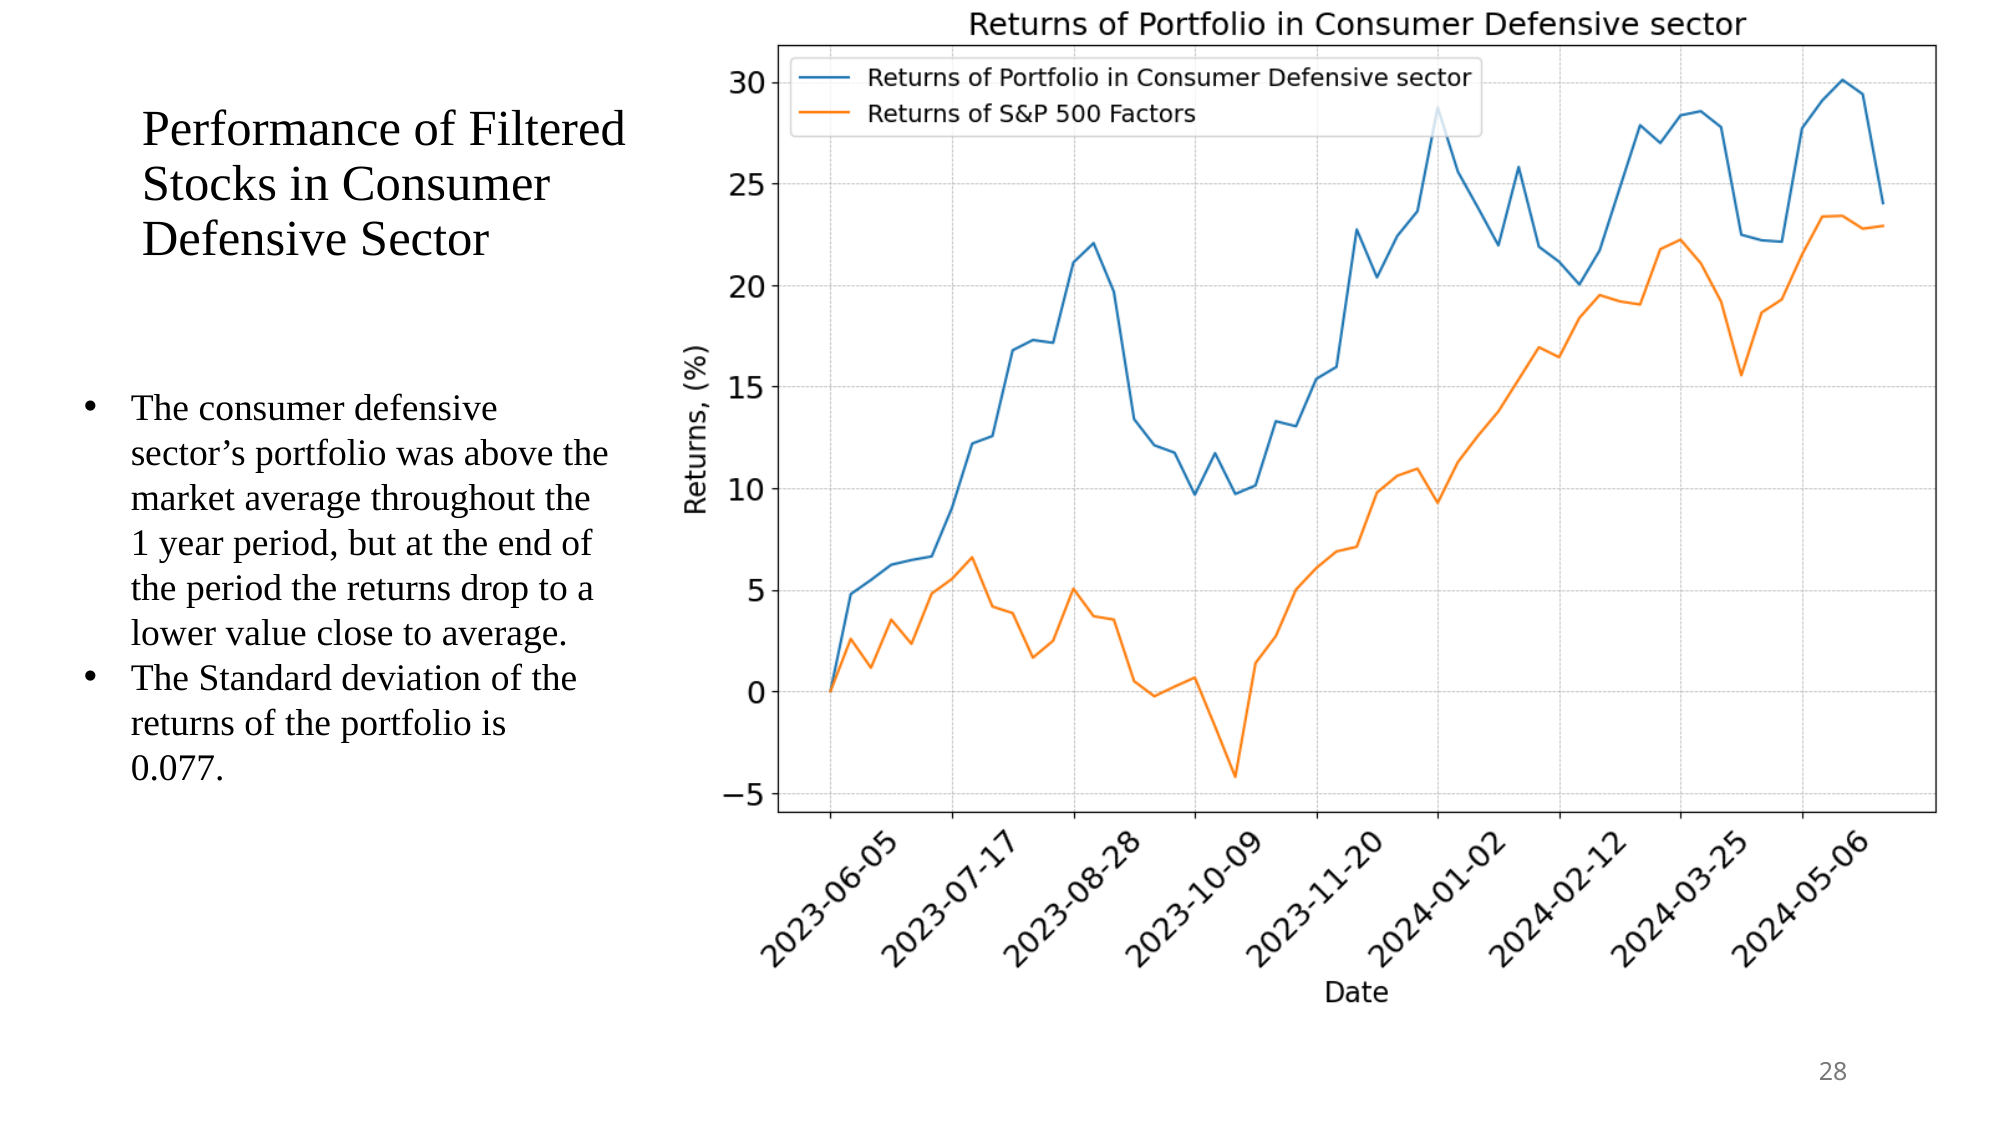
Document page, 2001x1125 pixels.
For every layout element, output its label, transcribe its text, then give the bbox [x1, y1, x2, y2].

text_box The consumer defensive sector’s portfolio was above the market average throughout the 1 year period, but at the end of the period the returns drop to a lower value close to average. The Standard deviation of the returns of the portfolio is 0.077. [69, 376, 625, 796]
picture [671, 0, 1948, 1022]
slide_number 28 [1412, 1042, 1863, 1103]
title Performance of Filtered Stocks in Consumer Defensive Sector [126, 75, 660, 293]
